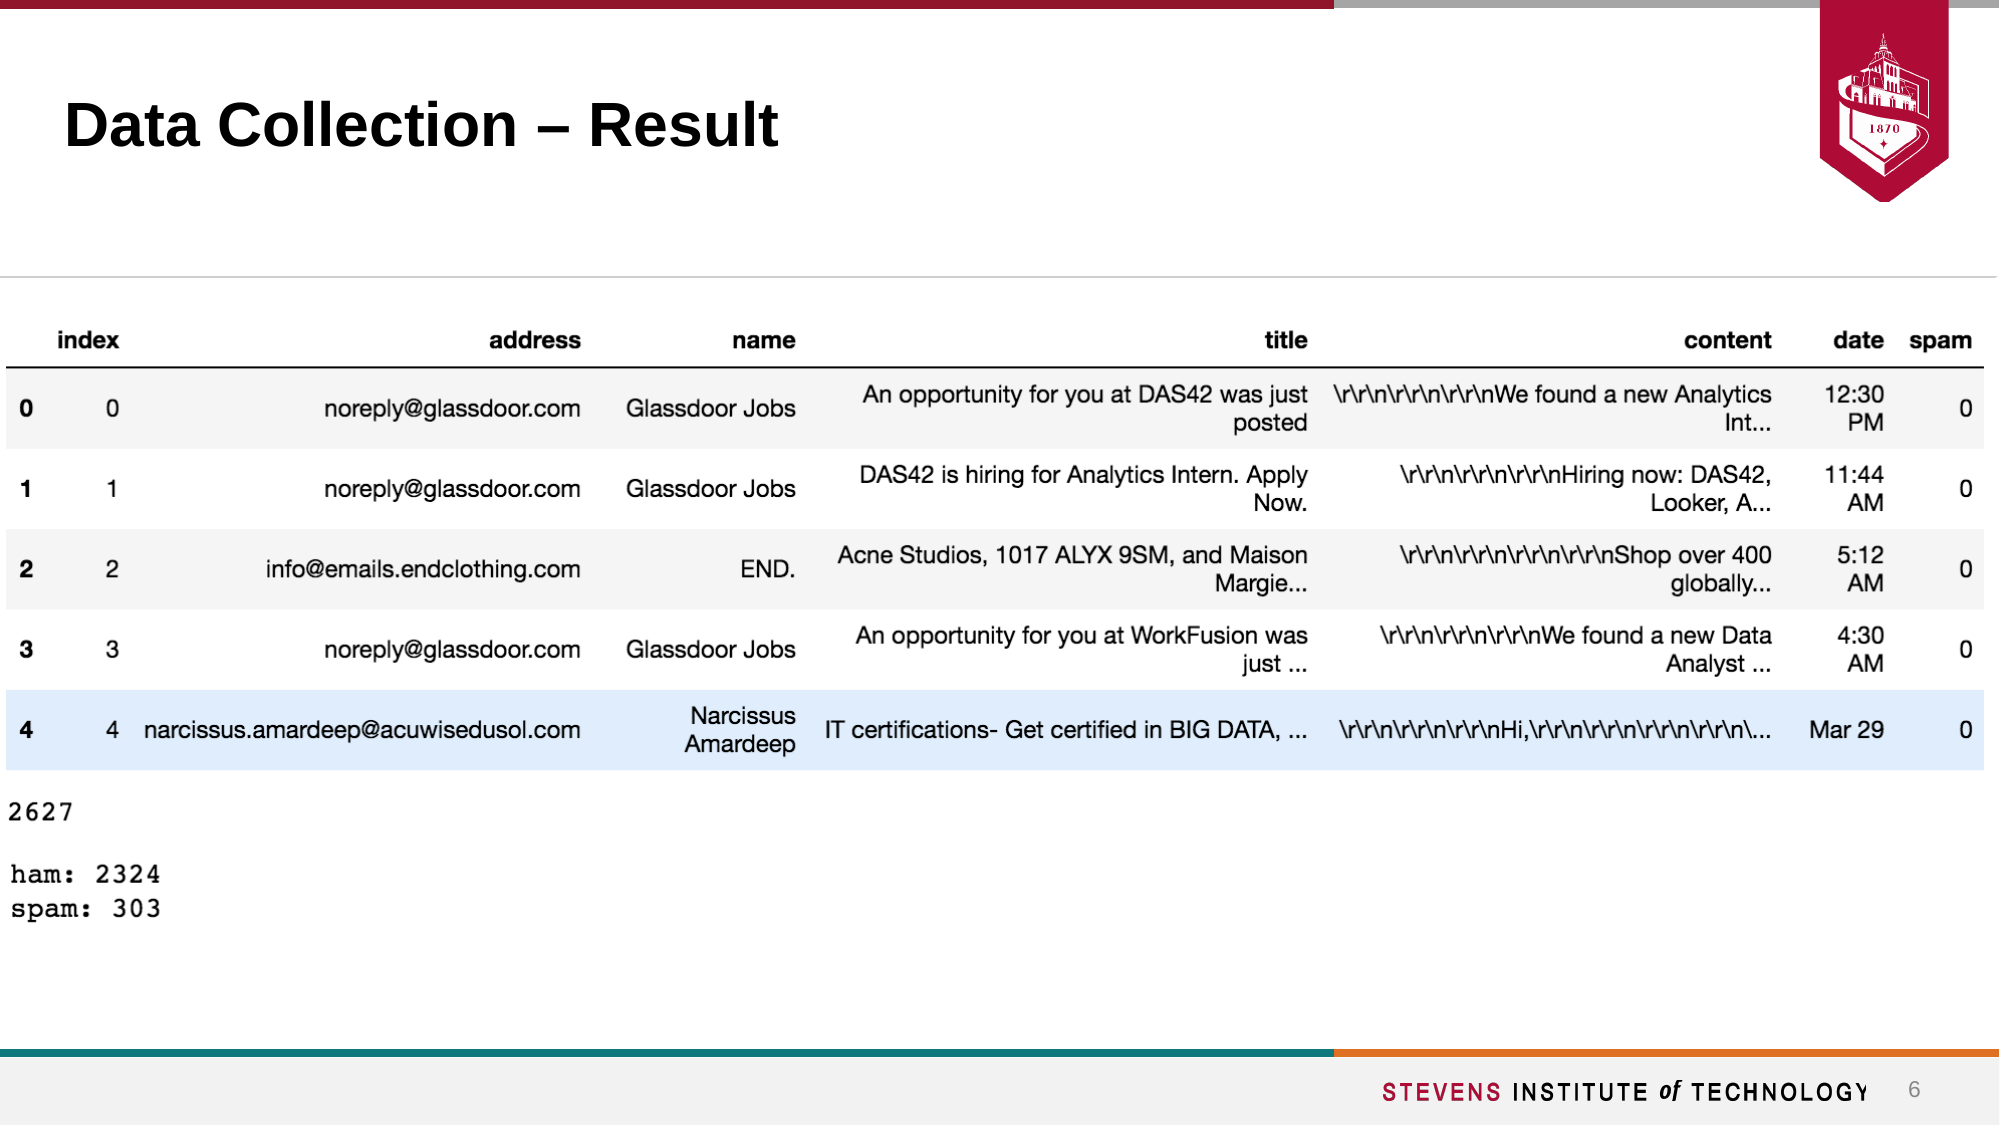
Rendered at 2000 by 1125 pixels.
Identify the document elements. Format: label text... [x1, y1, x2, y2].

title Data Collection – Result [49, 68, 1647, 157]
picture [0, 275, 2000, 943]
picture [1819, 0, 1949, 202]
slide_number 6 [1862, 1057, 1967, 1118]
picture [1383, 1080, 1862, 1101]
